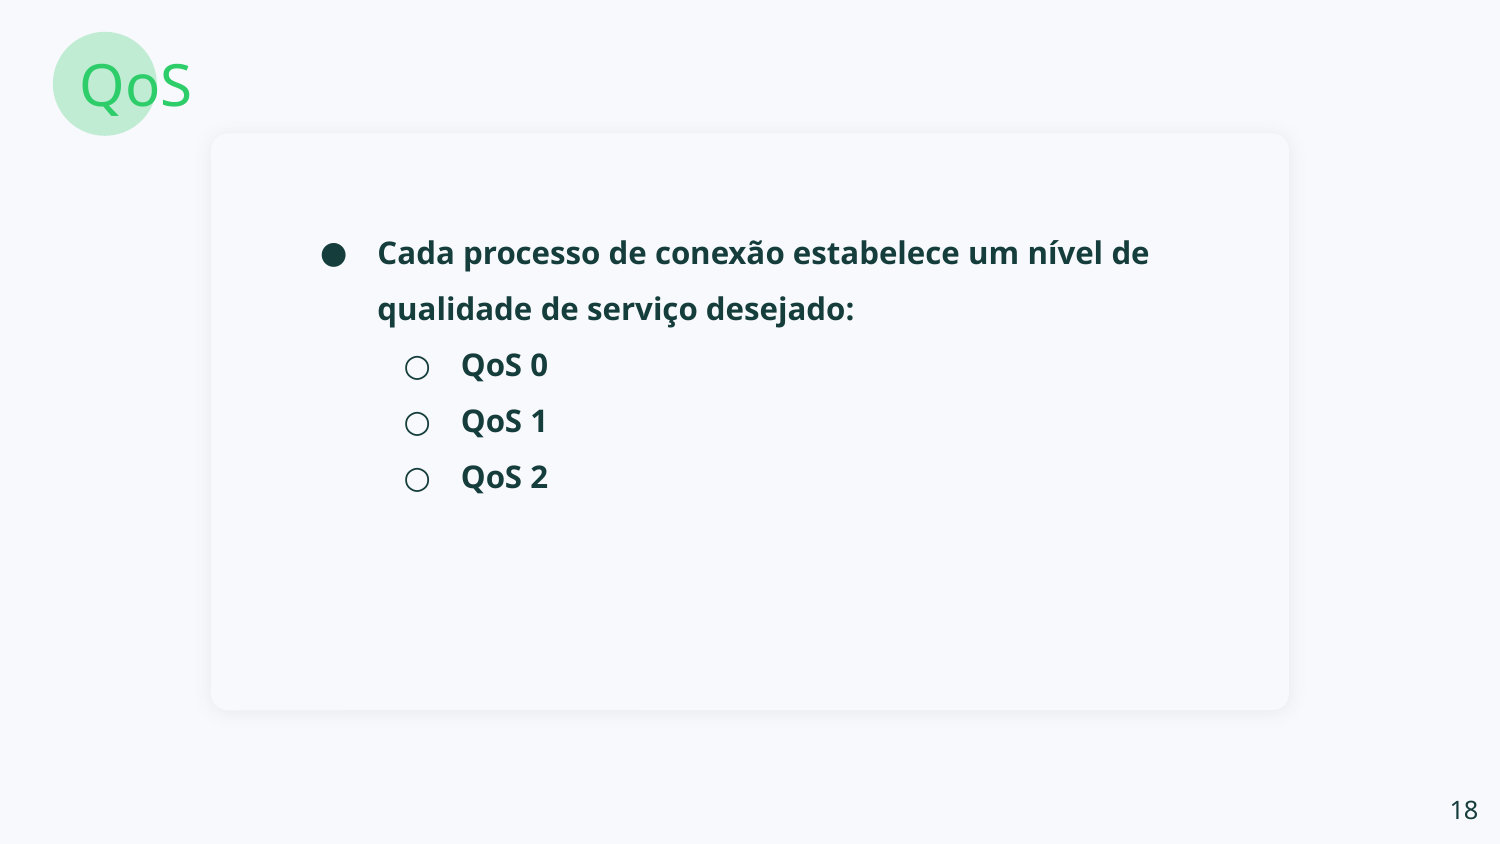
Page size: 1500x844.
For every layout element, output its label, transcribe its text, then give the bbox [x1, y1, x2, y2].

text_box [52, 31, 144, 136]
text_box QoS [79, 48, 967, 119]
title Cada processo de conexão estabelece um nível de qualidade de serviço desejado: QoS 0 QoS 1 QoS 2 [279, 199, 1221, 582]
slide_number ‹#› [1403, 779, 1494, 844]
